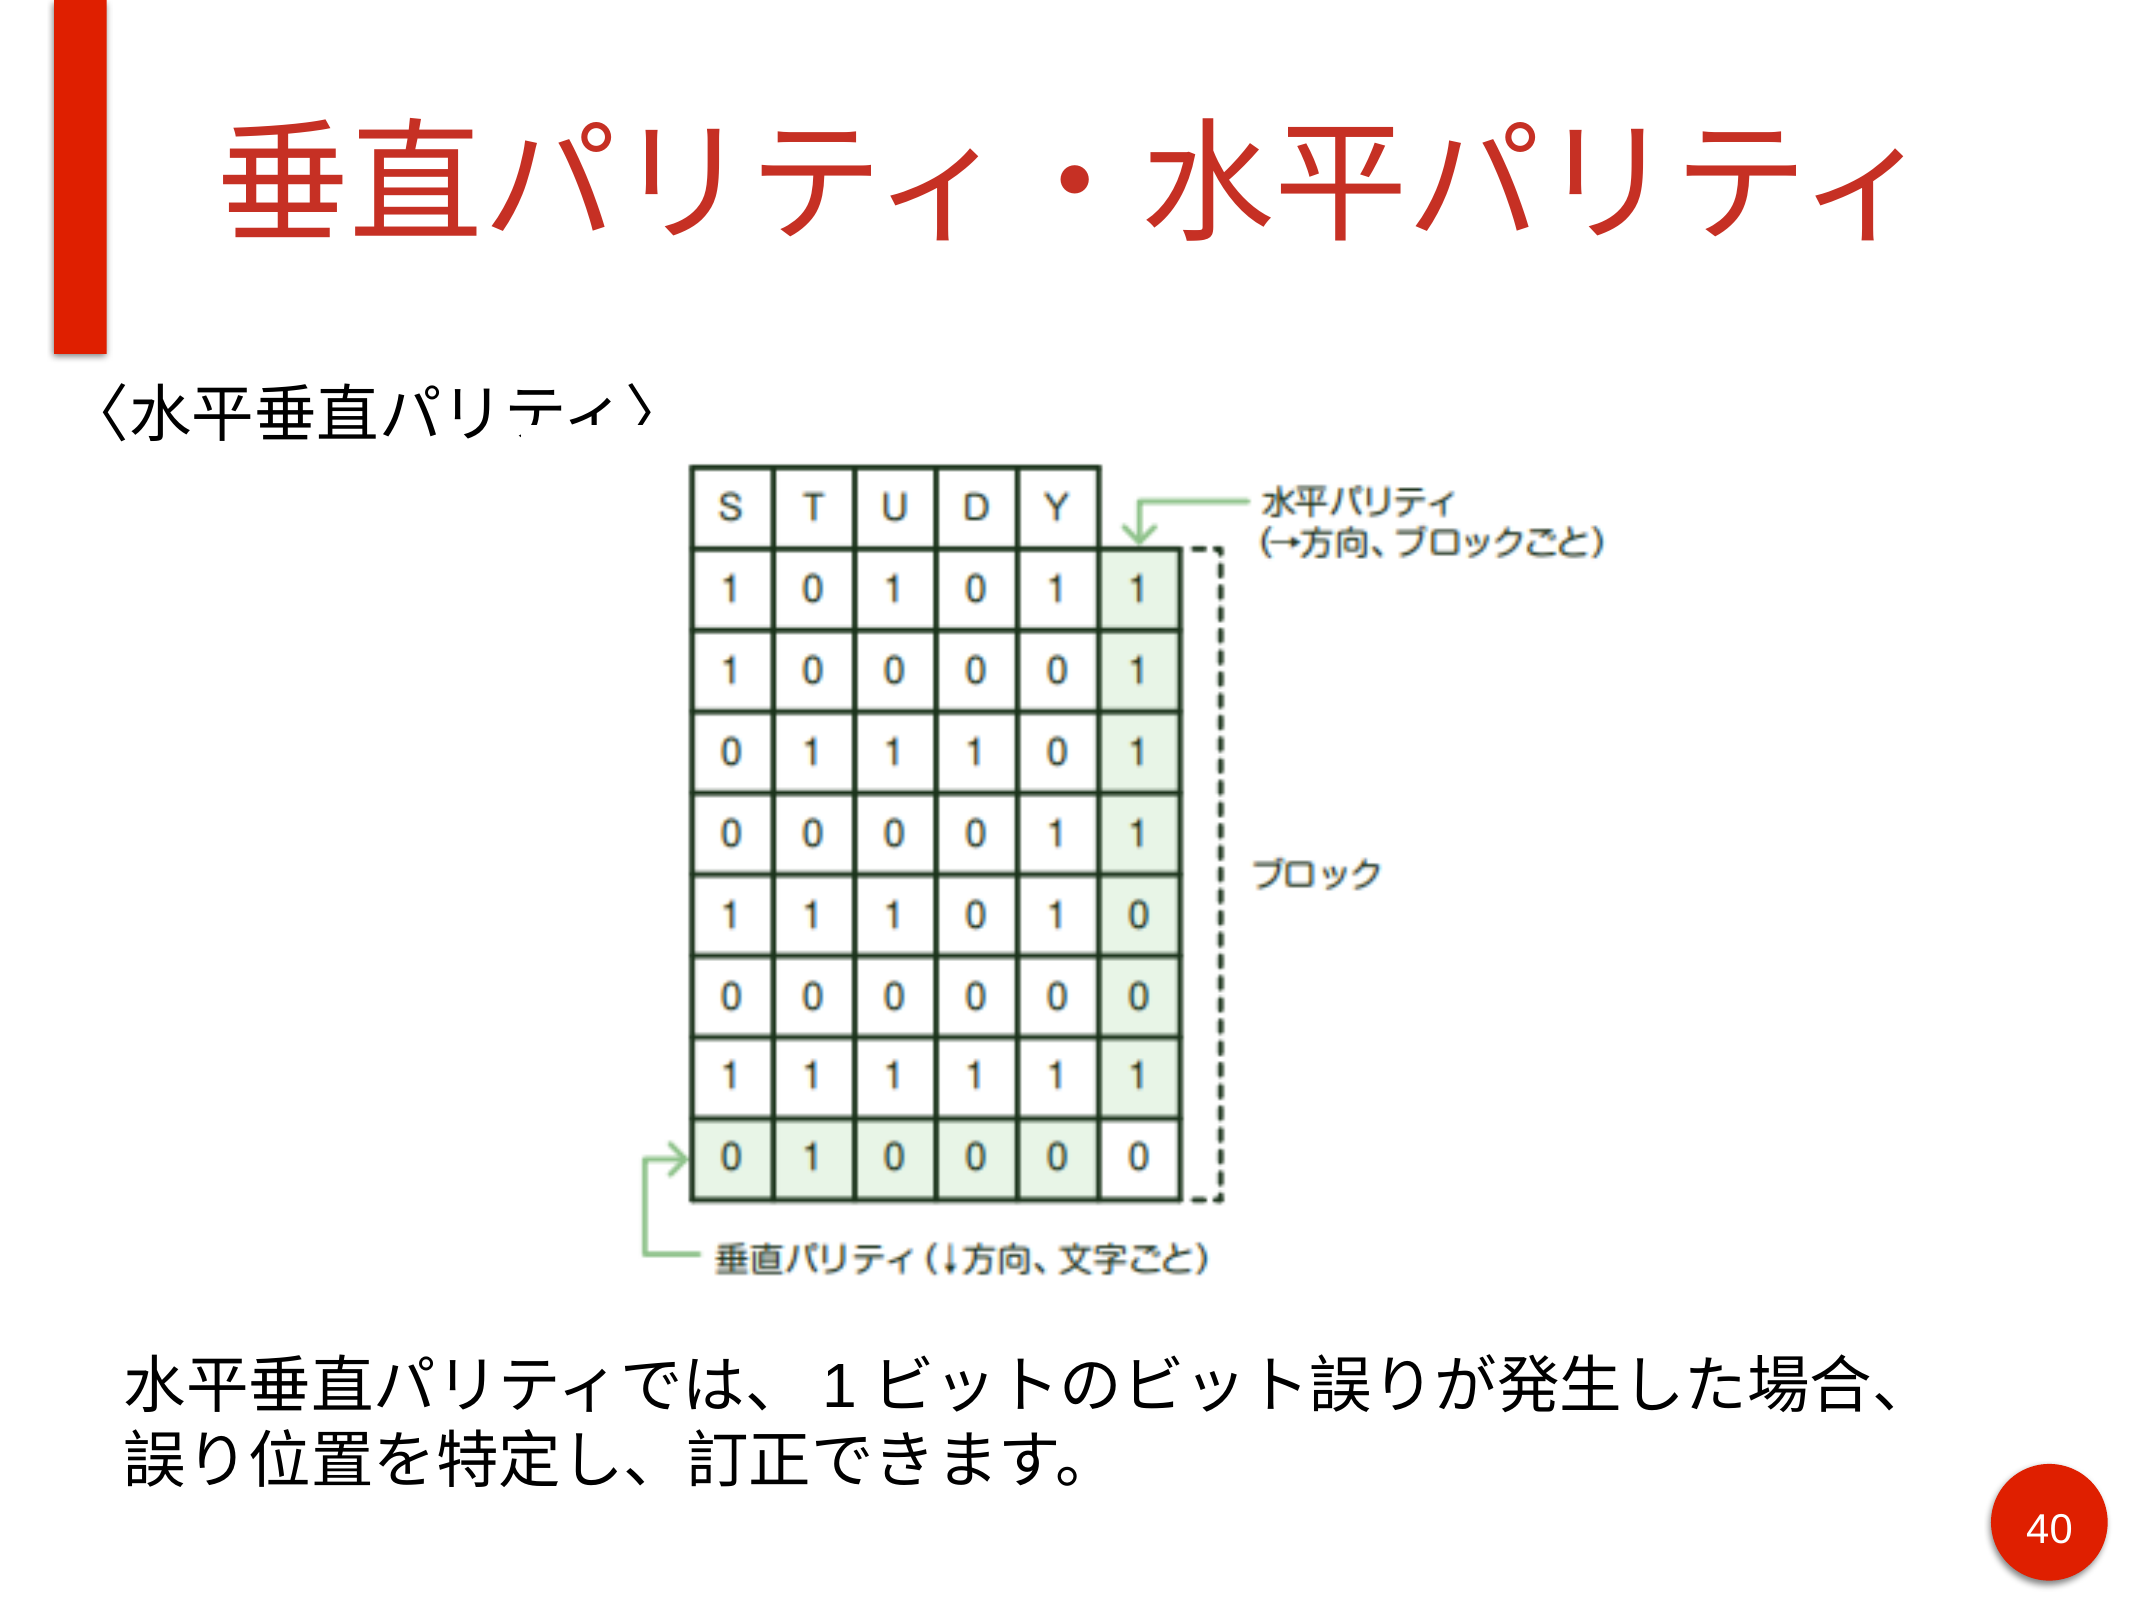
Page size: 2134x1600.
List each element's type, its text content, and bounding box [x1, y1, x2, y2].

slide_number 40 [2012, 1493, 2087, 1600]
picture [521, 425, 1660, 1293]
text_box 〈水平垂直パリティ〉 [58, 353, 2033, 1473]
text_box 水平垂直パリティでは、1ビットのビット誤りが発生した場合、 誤り位置を特定し、訂正できます。 [108, 1329, 2013, 1545]
title 垂直パリティ・水平パリティ [208, 0, 1973, 353]
